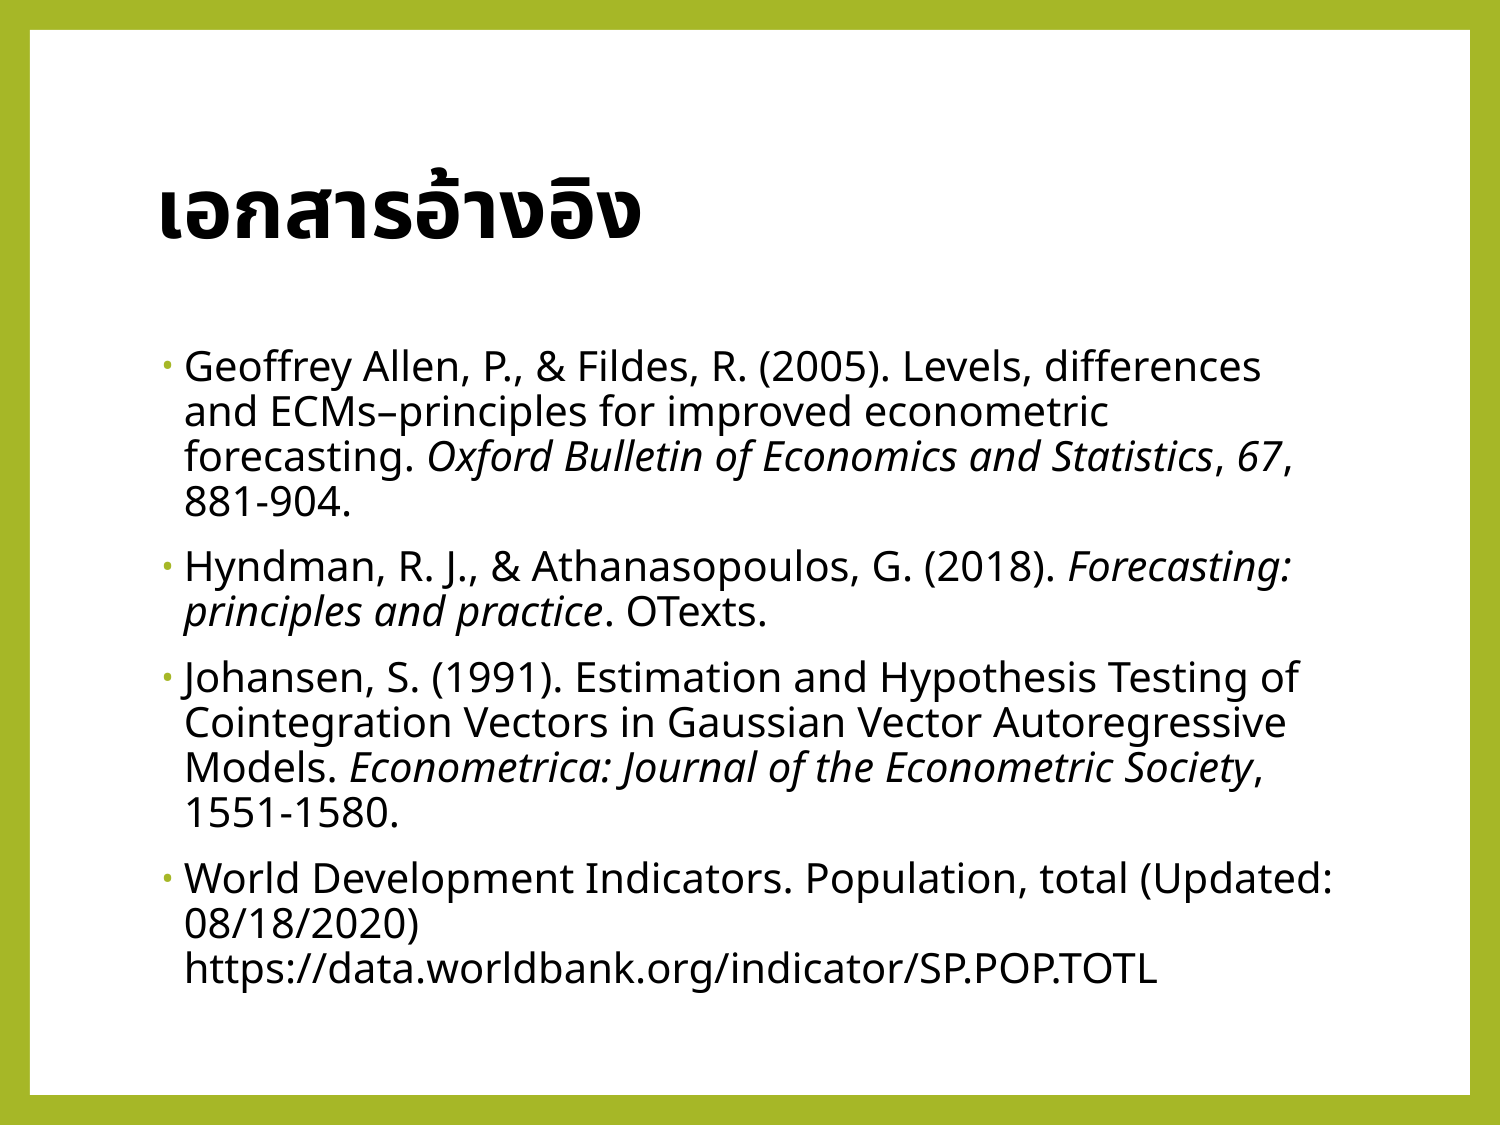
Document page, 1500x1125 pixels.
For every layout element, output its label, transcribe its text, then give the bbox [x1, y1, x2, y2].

list Geoffrey Allen, P., & Fildes, R. (2005). Levels, differences and ECMs–principles for improved econometric forecasting. Oxford Bulletin of Economics and Statistics, 67, 881-904. Hyndman, R. J., & Athanasopoulos, G. (2018). Forecasting: principles and practice. OTexts. Johansen, S. (1991). Estimation and Hypothesis Testing of Cointegration Vectors in Gaussian Vector Autoregressive Models. Econometrica: Journal of the Econometric Society, 1551-1580. World Development Indicators. Population, total (Updated: 08/18/2020) https://data.worldbank.org/indicator/SP.POP.TOTL [140, 337, 1356, 1000]
title เอกสารอ้างอิง [140, 99, 1356, 323]
